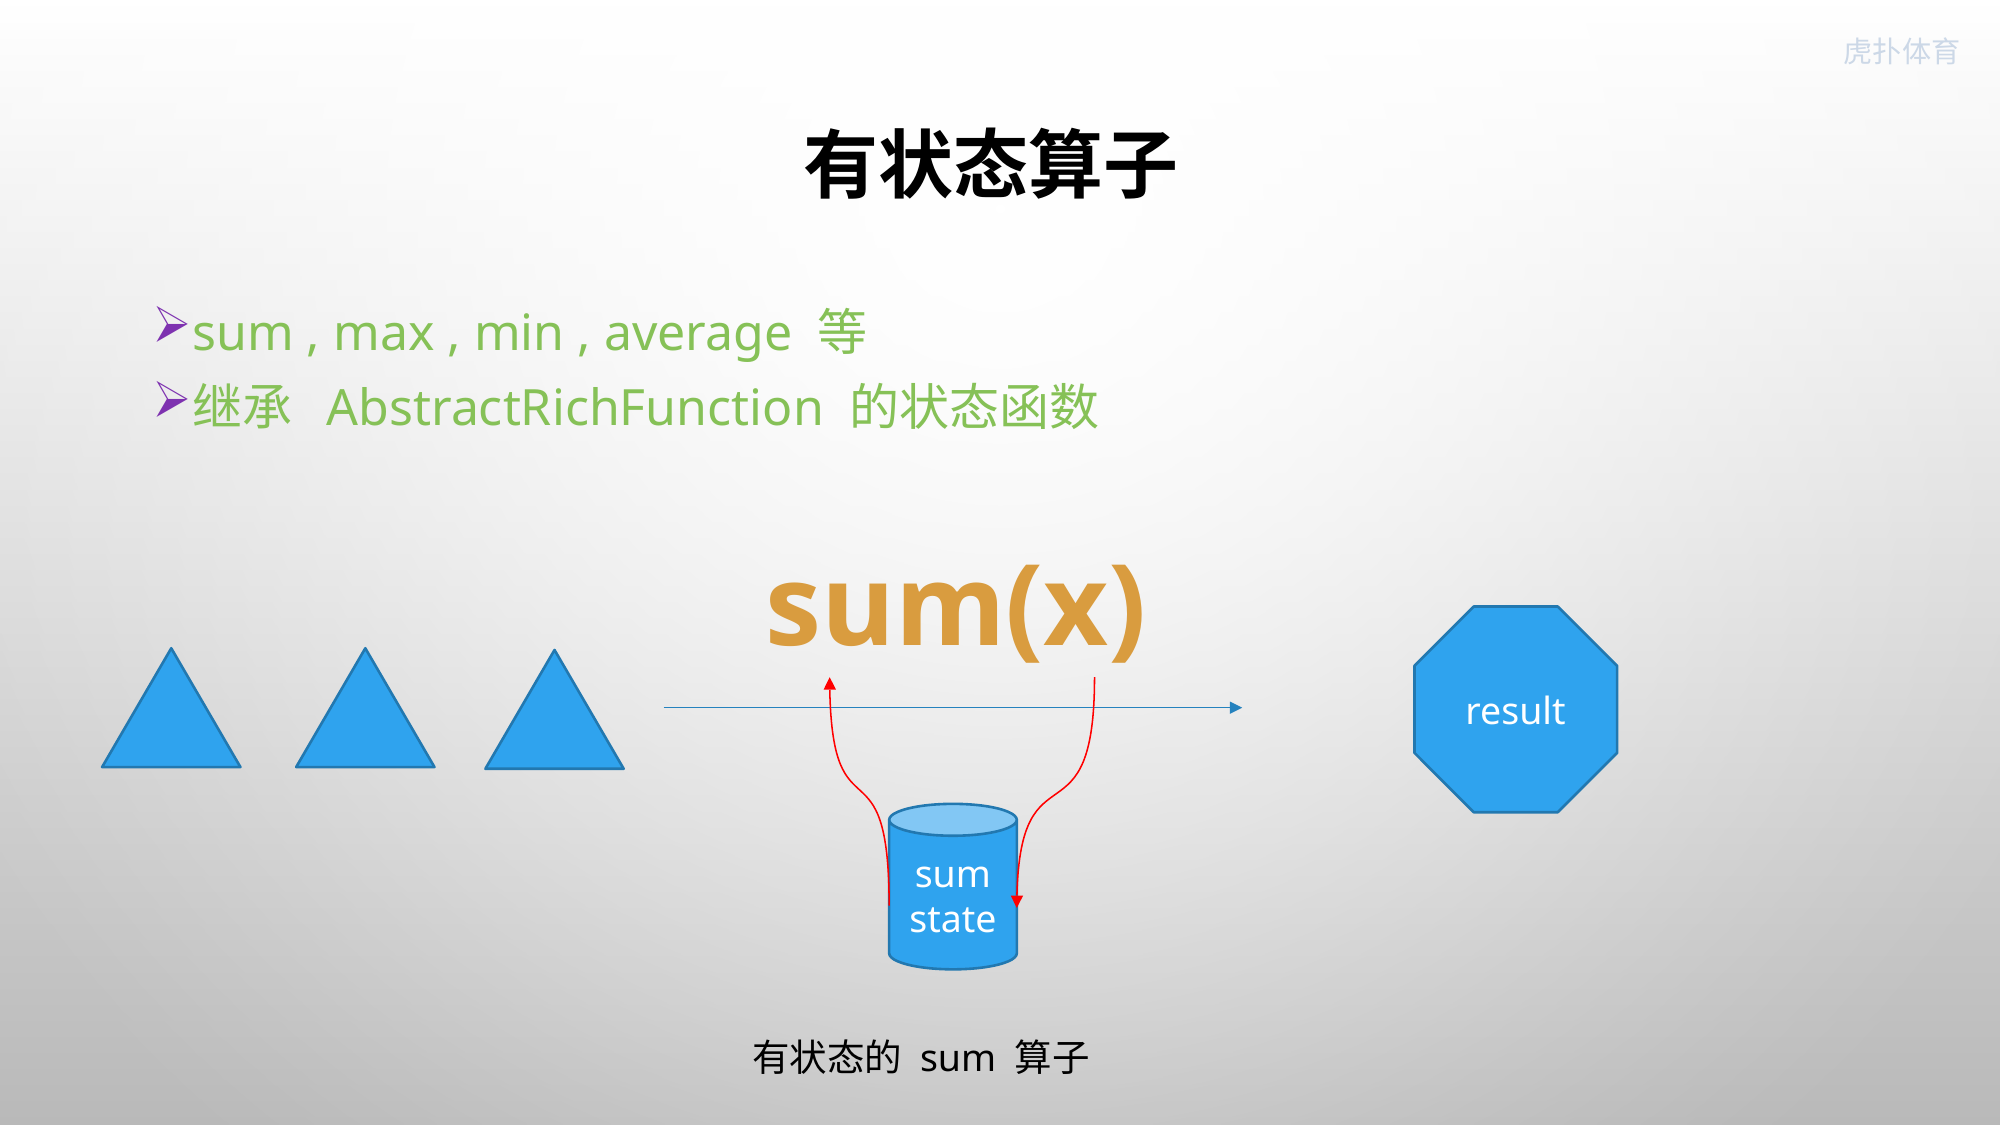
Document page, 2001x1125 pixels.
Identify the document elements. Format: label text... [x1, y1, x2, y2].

list sum , max , min , average 等 继承 AbstractRichFunction 的状态函数 [137, 299, 1863, 487]
text_box result [1413, 605, 1619, 814]
text_box sum state [887, 830, 1019, 971]
text_box sum(x) [750, 525, 1163, 676]
picture [0, 0, 2000, 1125]
text_box [295, 646, 436, 769]
text_box 有状态的 sum 算子 [737, 1026, 1112, 1087]
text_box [939, 753, 1172, 832]
text_box [100, 646, 242, 769]
text_box [484, 648, 625, 771]
title 有状态算子 [137, 59, 1863, 278]
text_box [744, 761, 935, 822]
